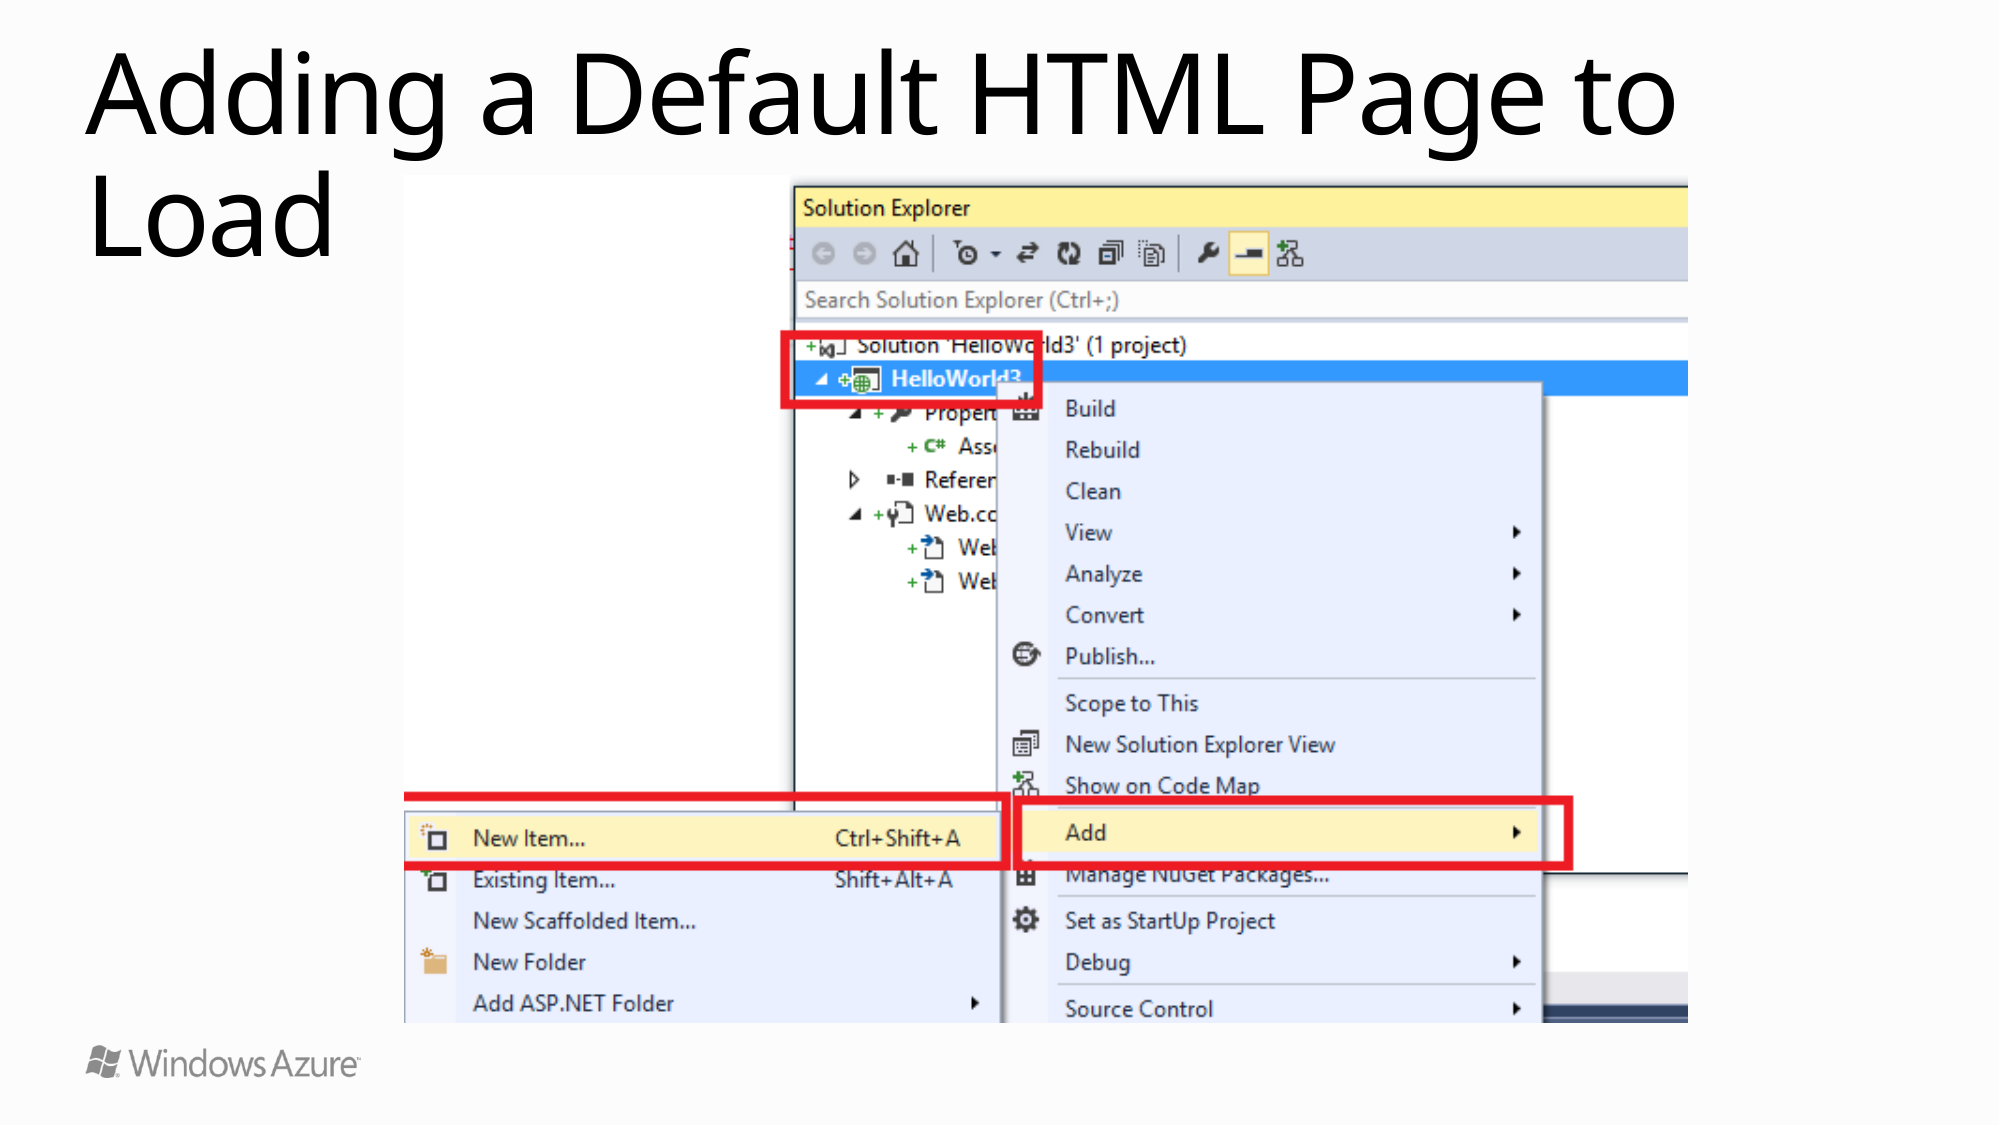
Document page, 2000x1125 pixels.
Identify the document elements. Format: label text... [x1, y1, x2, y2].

picture [403, 175, 1688, 1024]
title Adding a Default HTML Page to Load [85, 37, 1914, 161]
